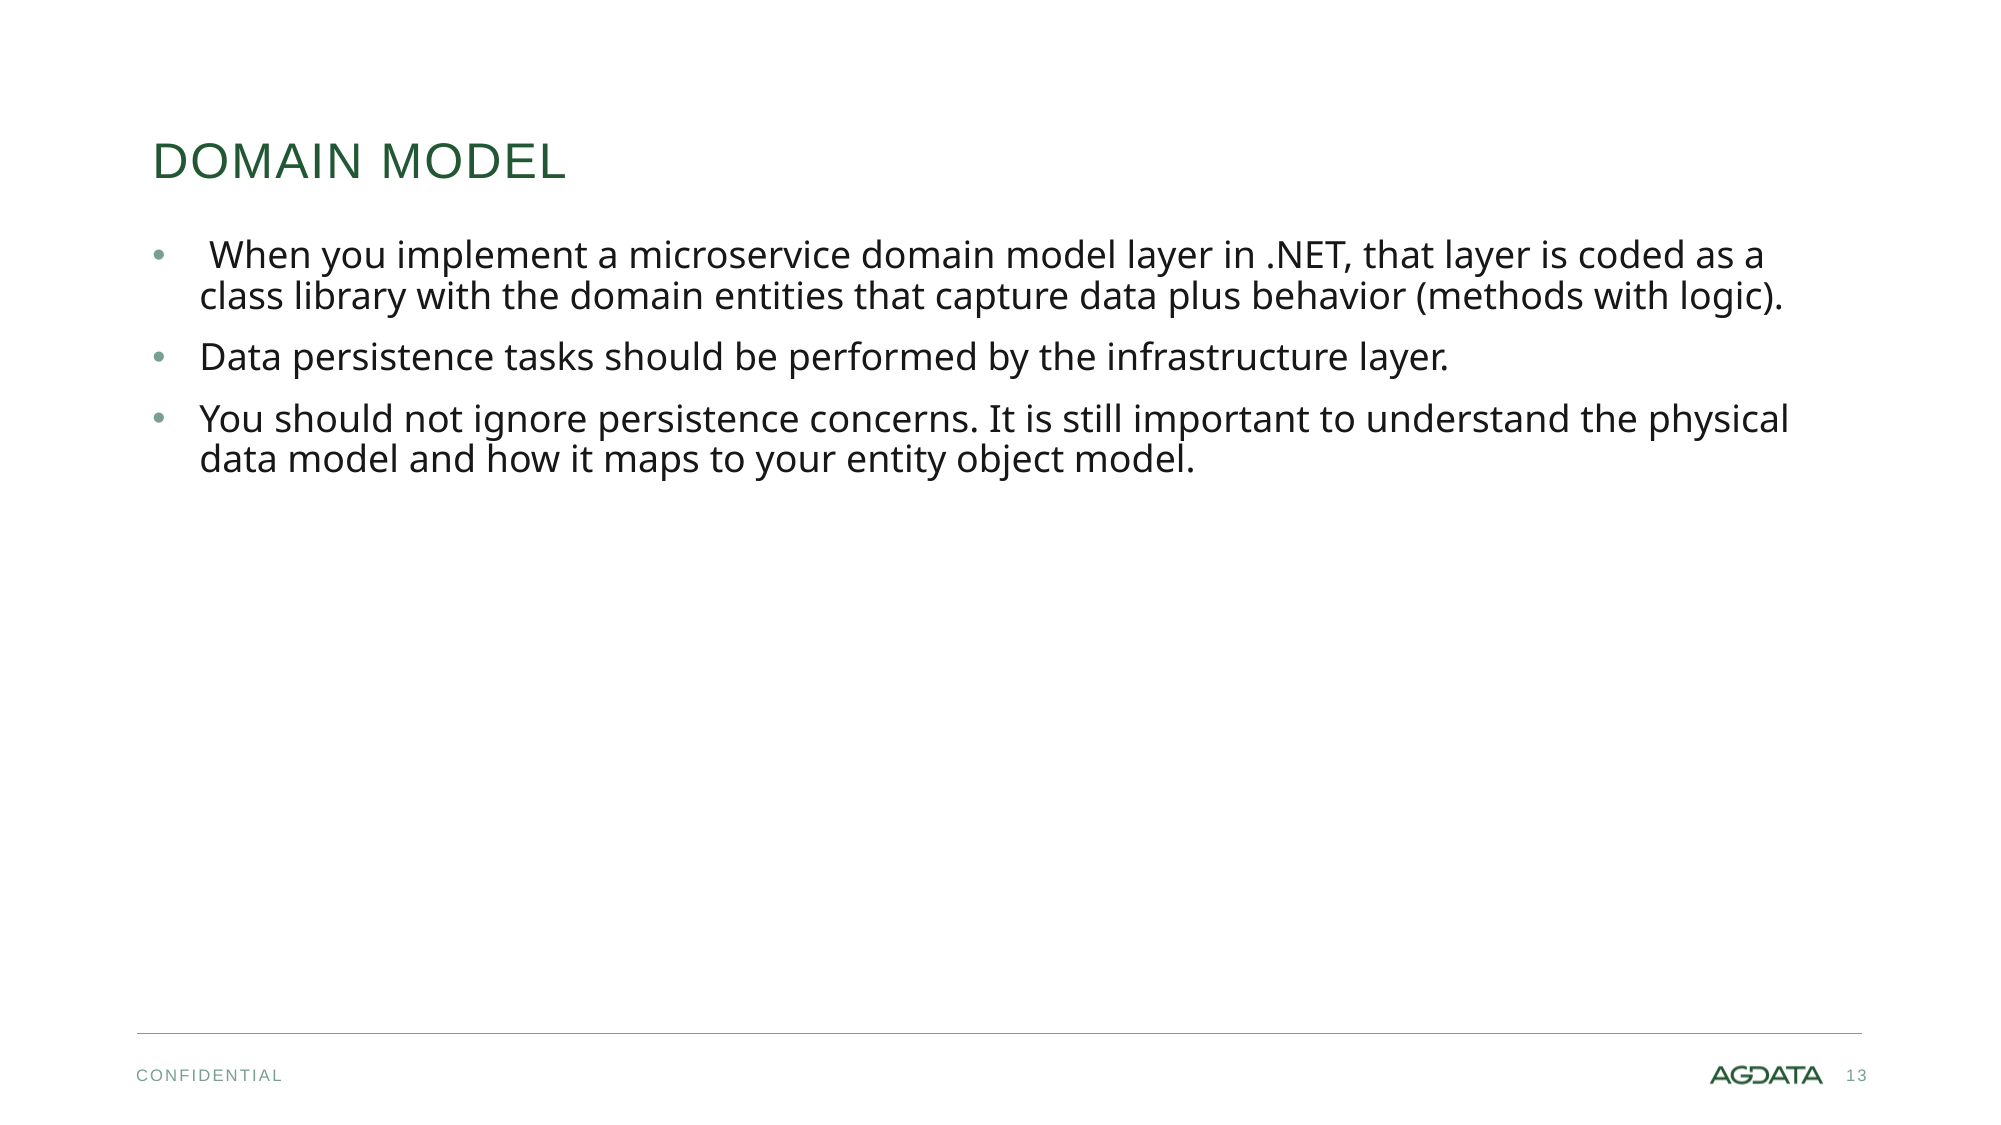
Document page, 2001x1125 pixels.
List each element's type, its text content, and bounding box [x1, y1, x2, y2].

title Domain model [137, 59, 1863, 197]
picture [1692, 1048, 1841, 1102]
list When you implement a microservice domain model layer in .NET, that layer is coded as a class library with the domain entities that capture data plus behavior (methods with logic). Data persistence tasks should be performed by the infrastructure layer. You should not ignore persistence concerns. It is still important to understand the physical data model and how it maps to your entity object model. [137, 229, 1863, 1000]
